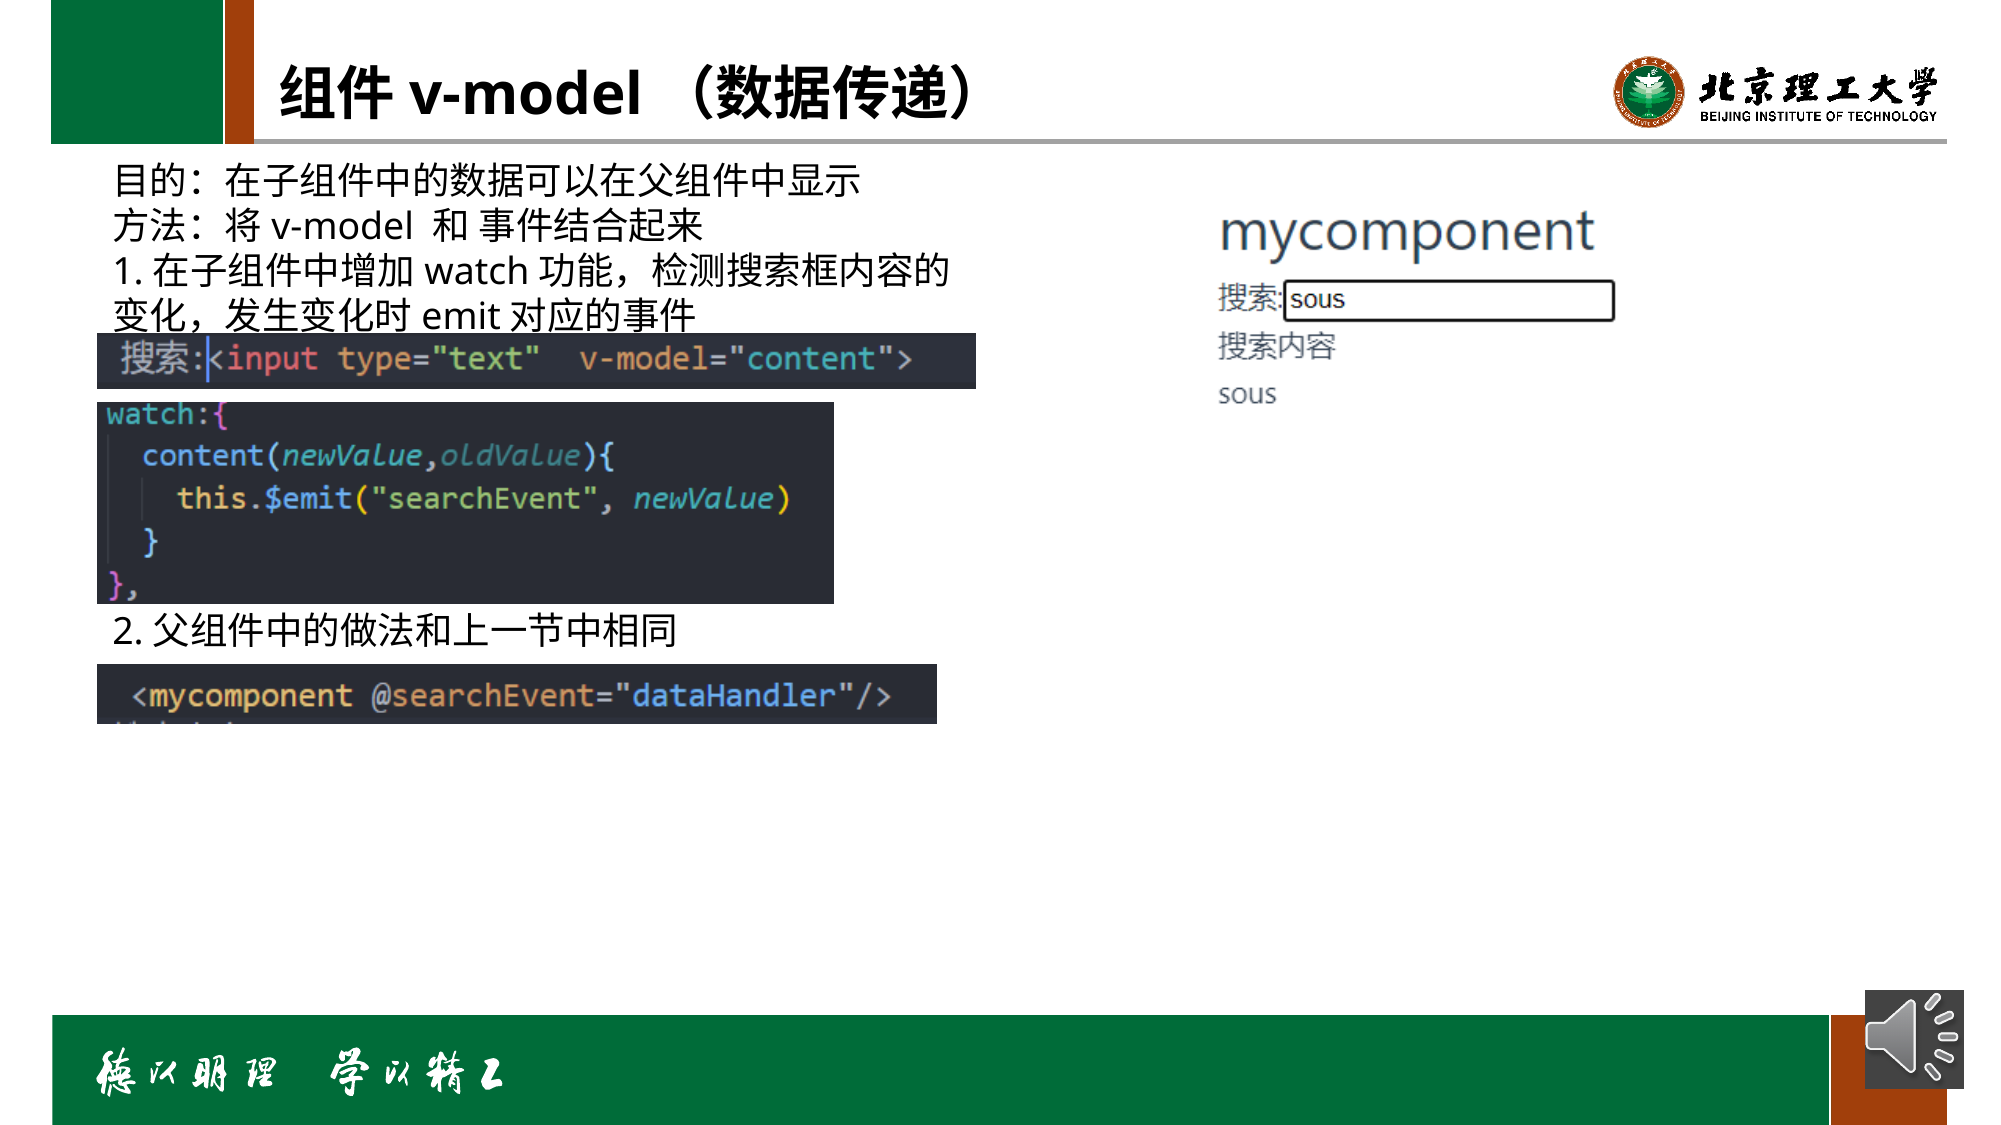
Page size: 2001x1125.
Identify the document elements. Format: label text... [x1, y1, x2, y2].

title 组件v-model（数据传递） [263, 56, 1682, 136]
picture [1682, 56, 1937, 128]
picture [97, 664, 937, 724]
picture [1202, 164, 1725, 471]
picture [97, 402, 834, 604]
picture [1864, 989, 1965, 1090]
text_box 目的：在子组件中的数据可以在父组件中显示 方法：将v-model 和 事件结合起来 1.在子组件中增加watch功能，检测搜索框内容的变化，发生变化时emit对应的事件 2.父组件中的做法和上一节中相同 [97, 149, 984, 705]
picture [97, 333, 976, 389]
